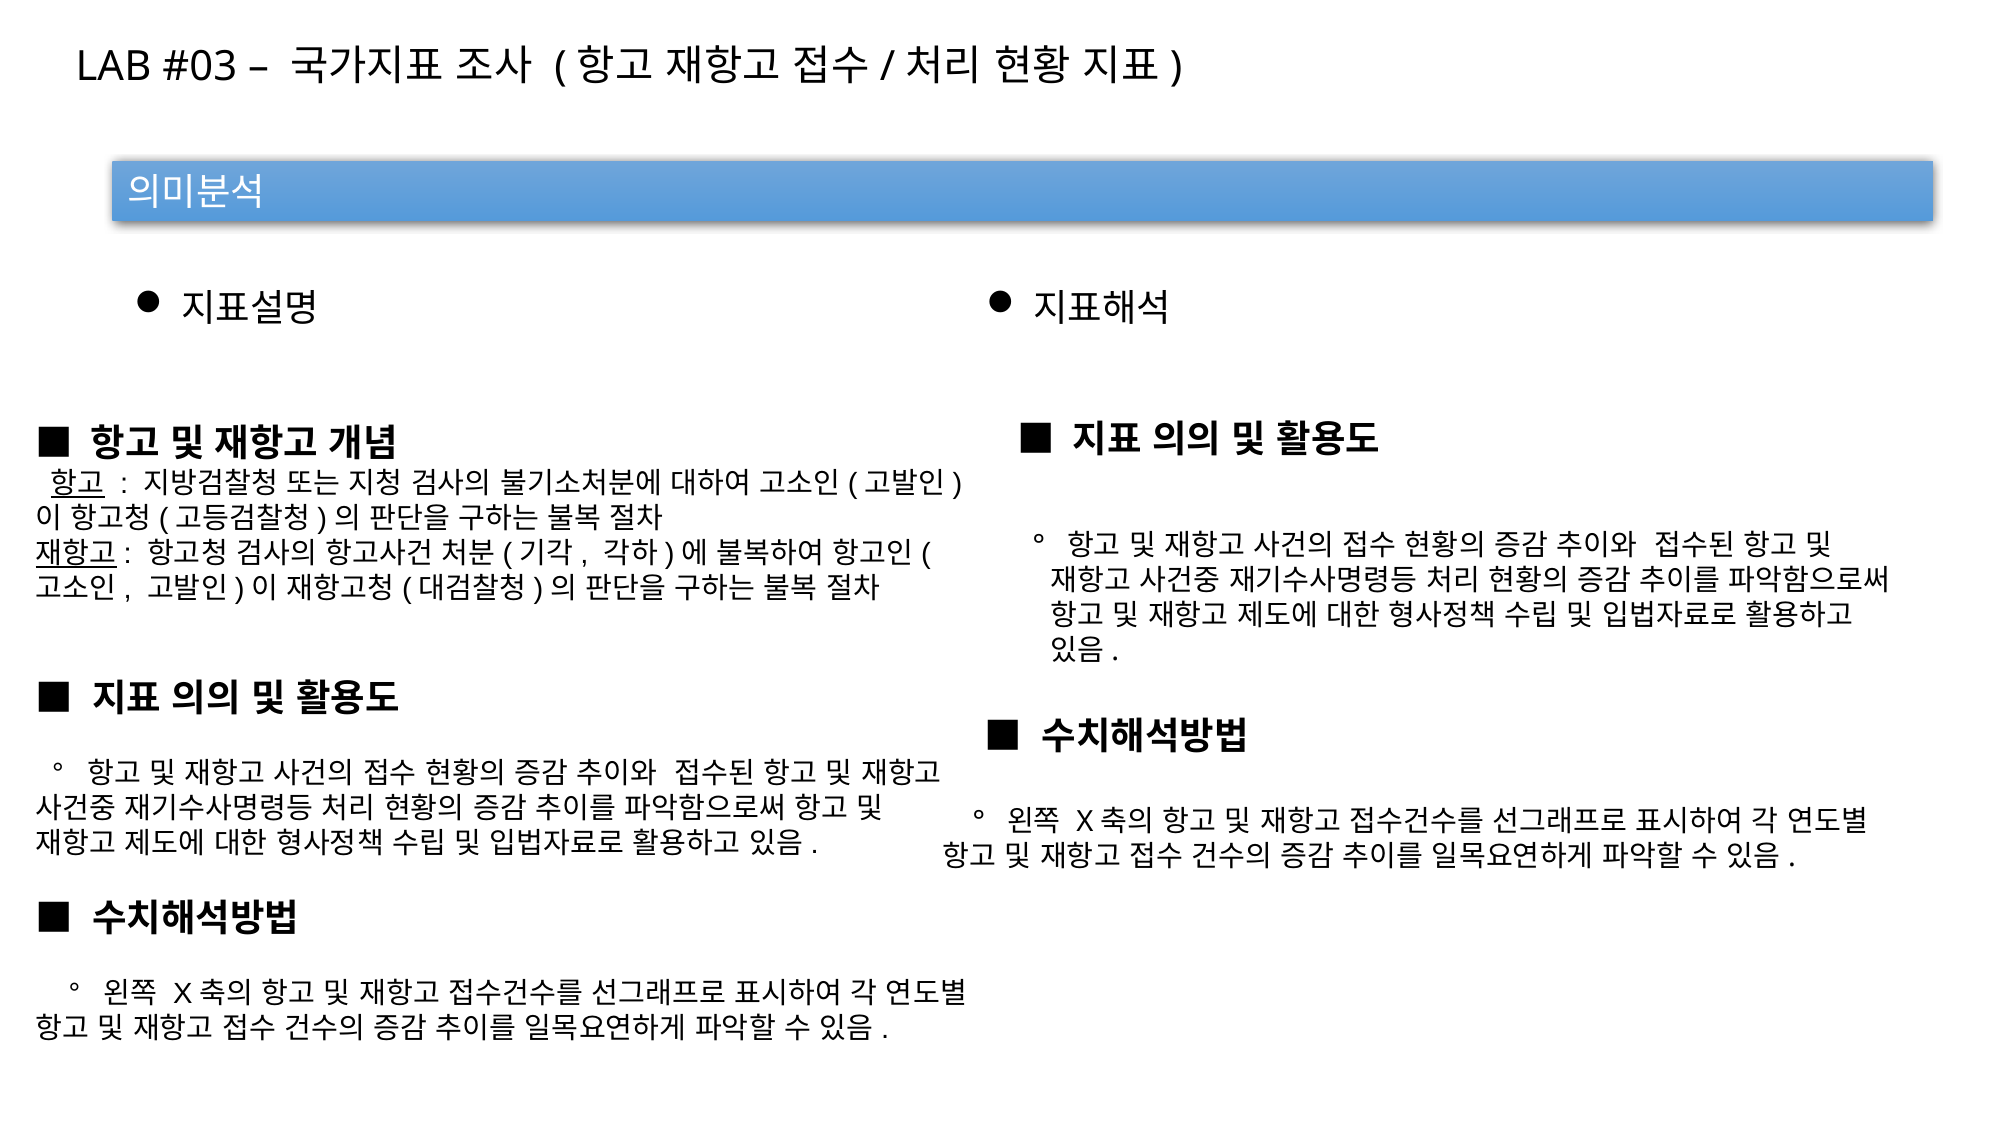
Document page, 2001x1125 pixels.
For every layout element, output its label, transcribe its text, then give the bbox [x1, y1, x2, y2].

text_box 지표설명 [119, 276, 335, 337]
text_box 지표해석 [971, 276, 1187, 337]
text_box 의미분석 [112, 161, 1933, 221]
text_box LAB #03 – 국가지표 조사 (항고 재항고 접수/처리 현황 지표) [60, 31, 1672, 96]
text_box ■ 지표 의의 및 활용도 ° 항고 및 재항고 사건의 접수 현황의 증감 추이와 접수된 항고 및 재항고 사건중 재기수사명령등 처리 현황의 증감 추이를 파악함으로써 항고 및 재항고 제도에 대한 형사정책 수립 및 입법자료로 활용하고 있음. ■ 수치해석방법 ° 왼쪽 X축의 항고 및 재항고 접수건수를 선그래프로 표시하여 각 연도별 항고 및 재항고 접수 건수의 증감 추이를 일목요연하게 파악할 수 있음. [927, 407, 1928, 880]
text_box ■ 항고 및 재항고 개념 항고 : 지방검찰청 또는 지청 검사의 불기소처분에 대하여 고소인(고발인)이 항고청(고등검찰청)의 판단을 구하는 불복 절차 재항고: 항고청 검사의 항고사건 처분(기각, 각하)에 불복하여 항고인(고소인, 고발인)이 재항고청(대검찰청)의 판단을 구하는 불복 절차 ■ 지표 의의 및 활용도 ° 항고 및 재항고 사건의 접수 현황의 증감 추이와 접수된 항고 및 재항고 사건중 재기수사명령등 처리 현황의 증감 추이를 파악함으로써 항고 및 재항고 제도에 대한 형사정책 수립 및 입법자료로 활용하고 있음. ■ 수치해석방법 ° 왼쪽 X축의 항고 및 재항고 접수건수를 선그래프로 표시하여 각 연도별 항고 및 재항고 접수 건수의 증감 추이를 일목요연하게 파악할 수 있음. [20, 411, 983, 1052]
